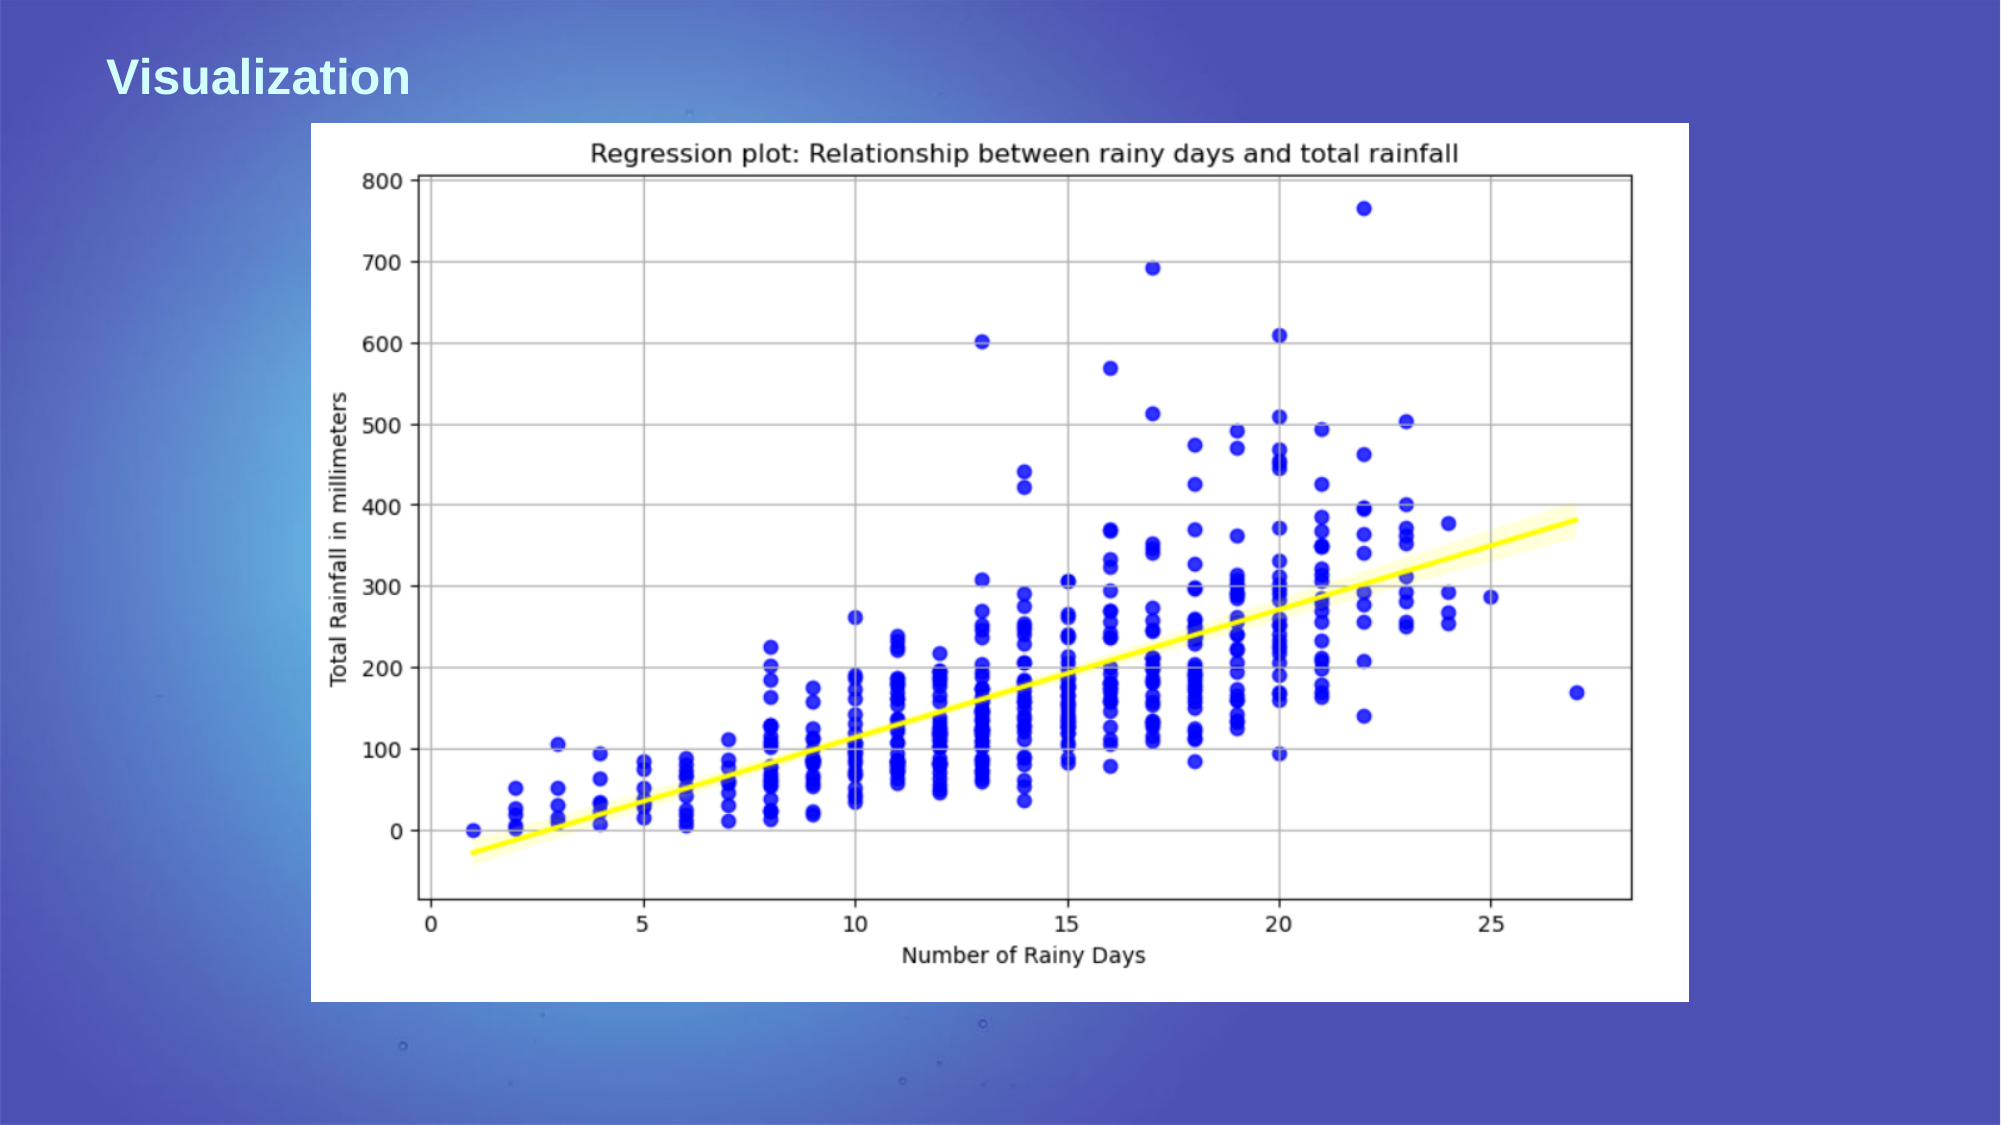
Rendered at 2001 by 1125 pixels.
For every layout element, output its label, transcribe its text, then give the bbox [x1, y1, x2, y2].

text_box Visualization [0, 36, 593, 112]
picture [0, 0, 2001, 1125]
